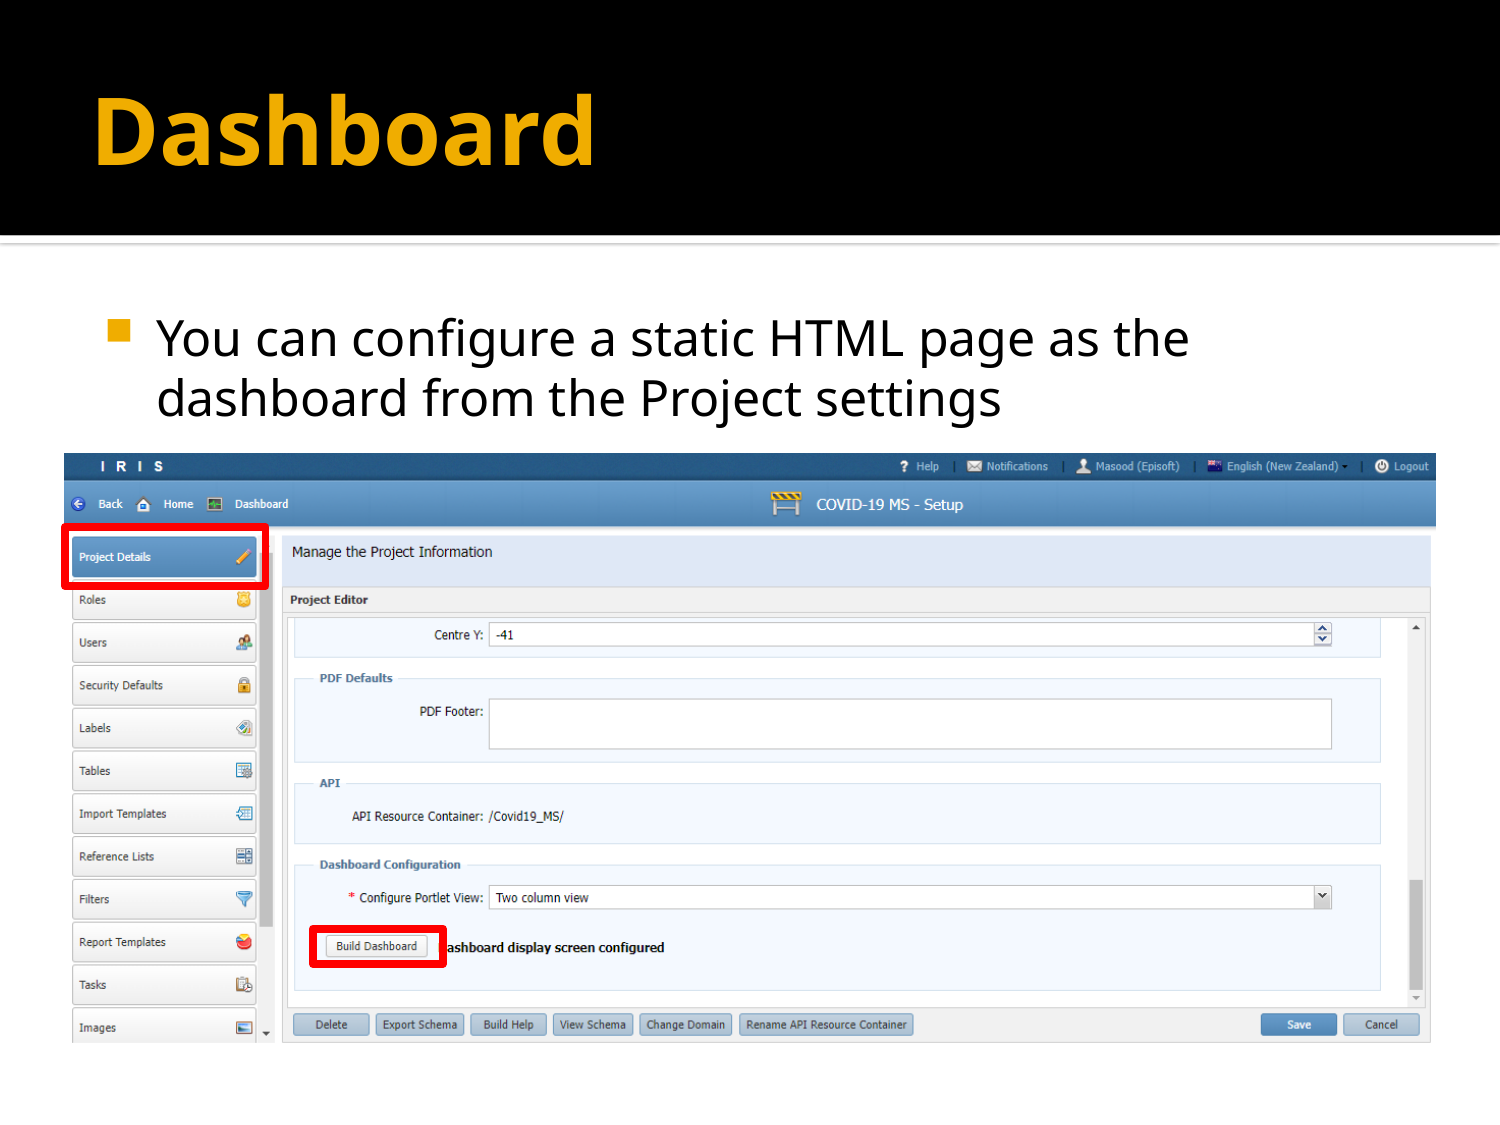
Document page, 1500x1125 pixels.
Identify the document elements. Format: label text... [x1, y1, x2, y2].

title Dashboard [75, 25, 1425, 231]
picture [64, 453, 1436, 1050]
list You can configure a static HTML page as the dashboard from the Project settings [75, 291, 1425, 452]
